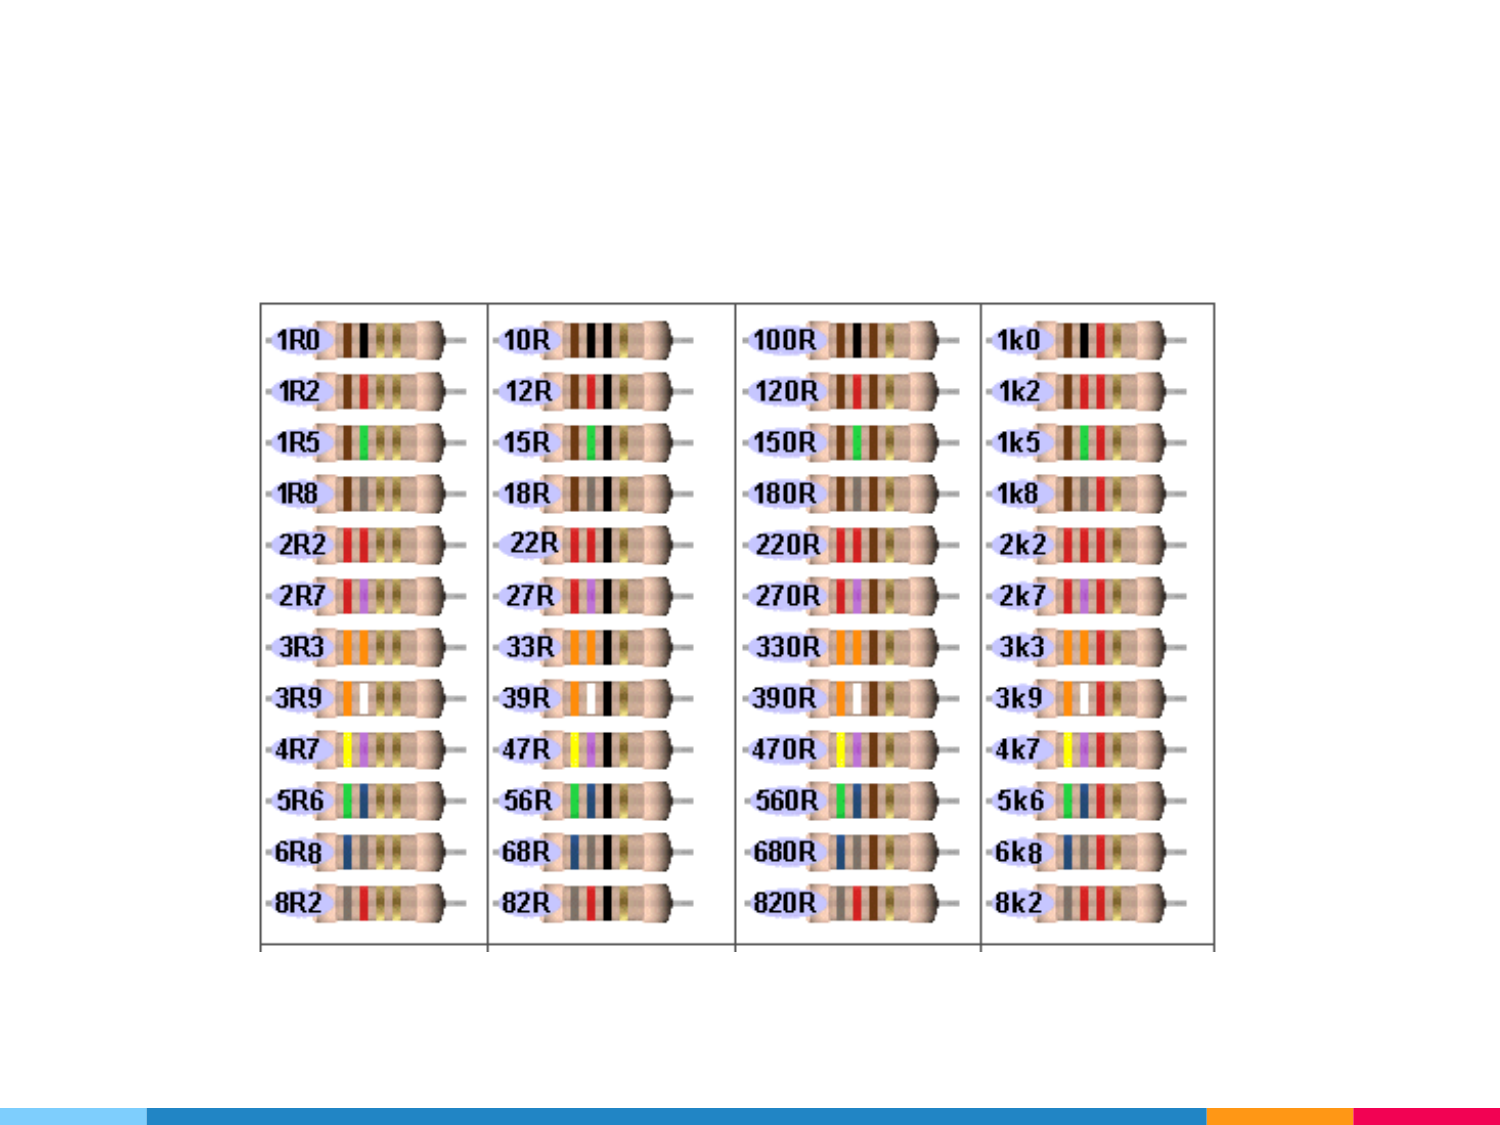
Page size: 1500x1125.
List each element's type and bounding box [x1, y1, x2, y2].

picture [256, 297, 1226, 952]
